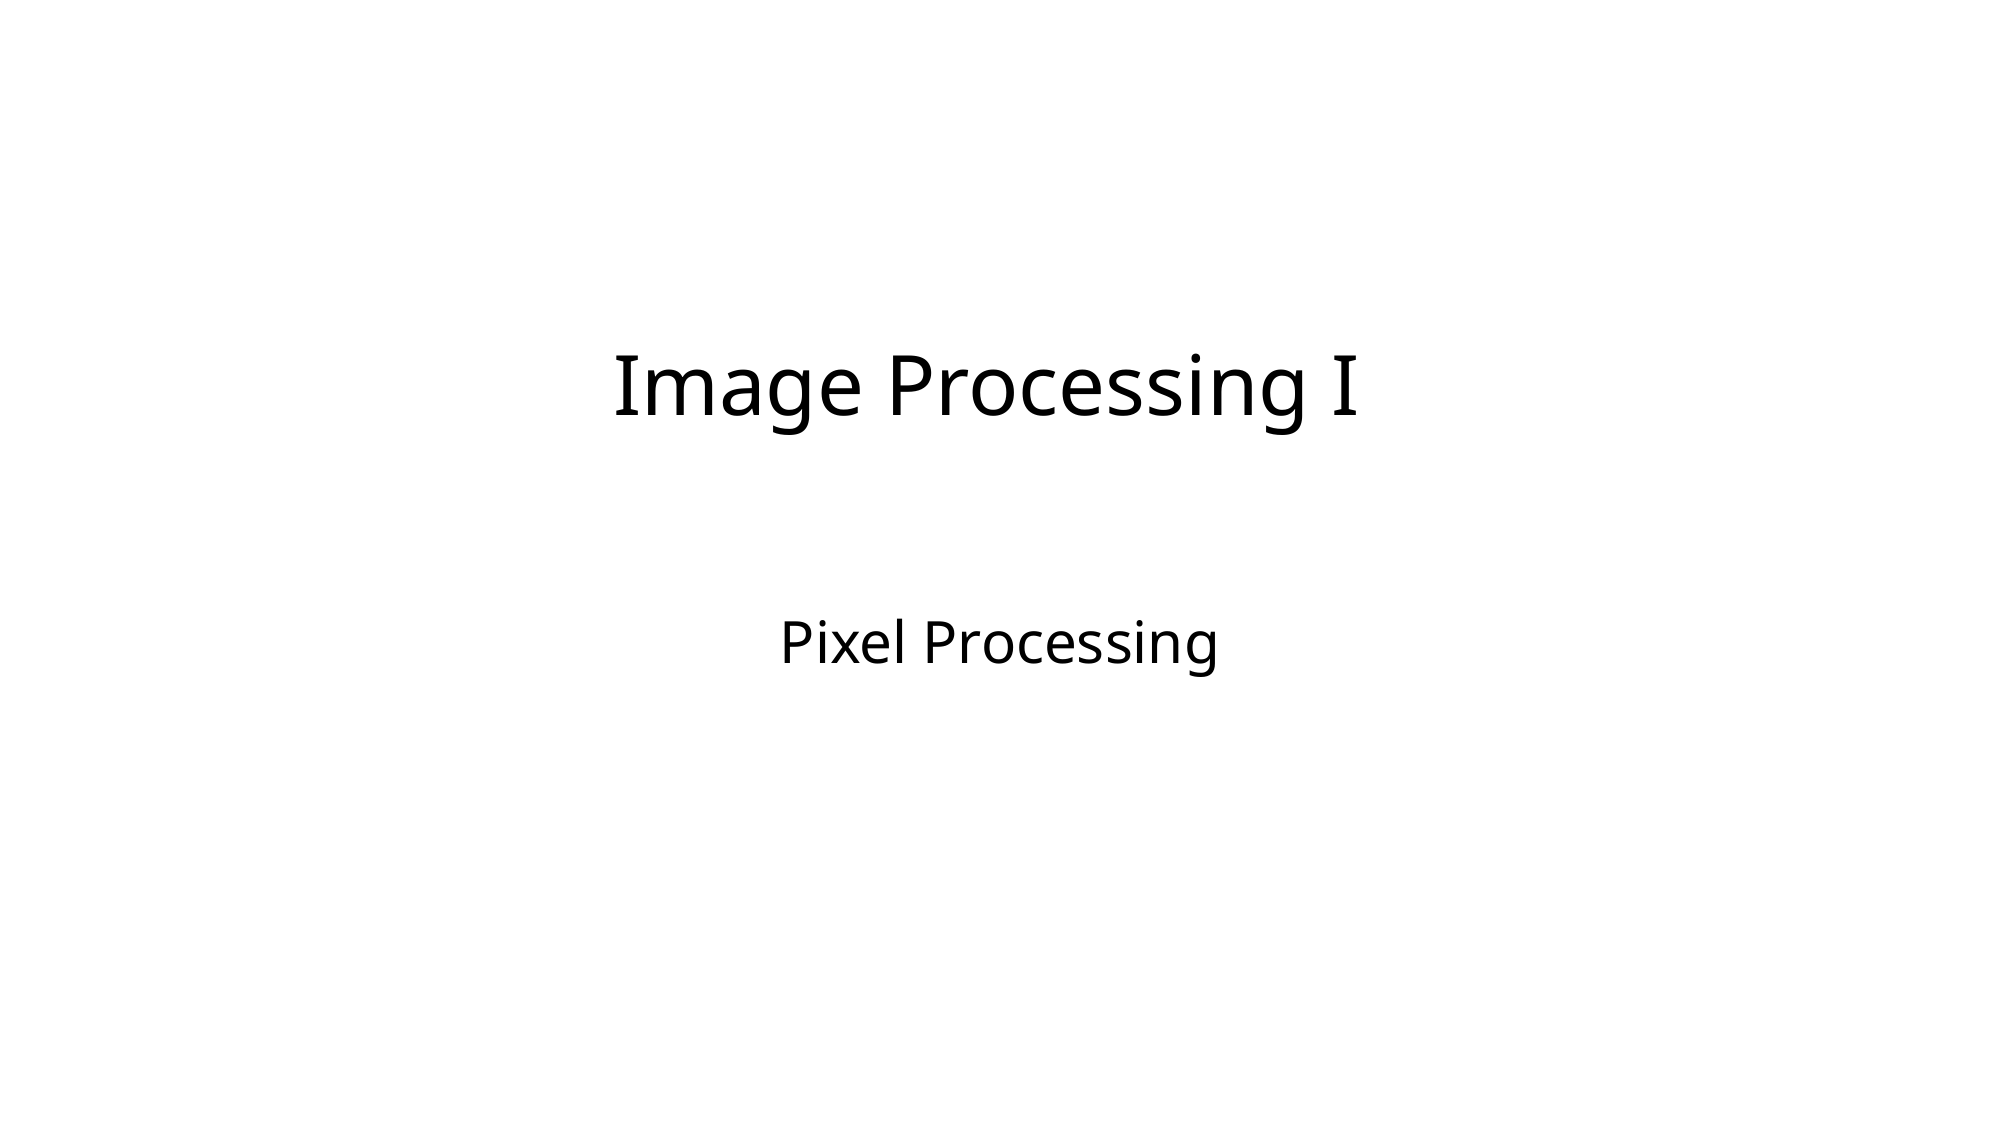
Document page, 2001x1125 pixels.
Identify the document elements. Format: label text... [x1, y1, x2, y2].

text_box Pixel Processing [765, 597, 1235, 683]
text_box Image Processing I [598, 325, 1376, 440]
